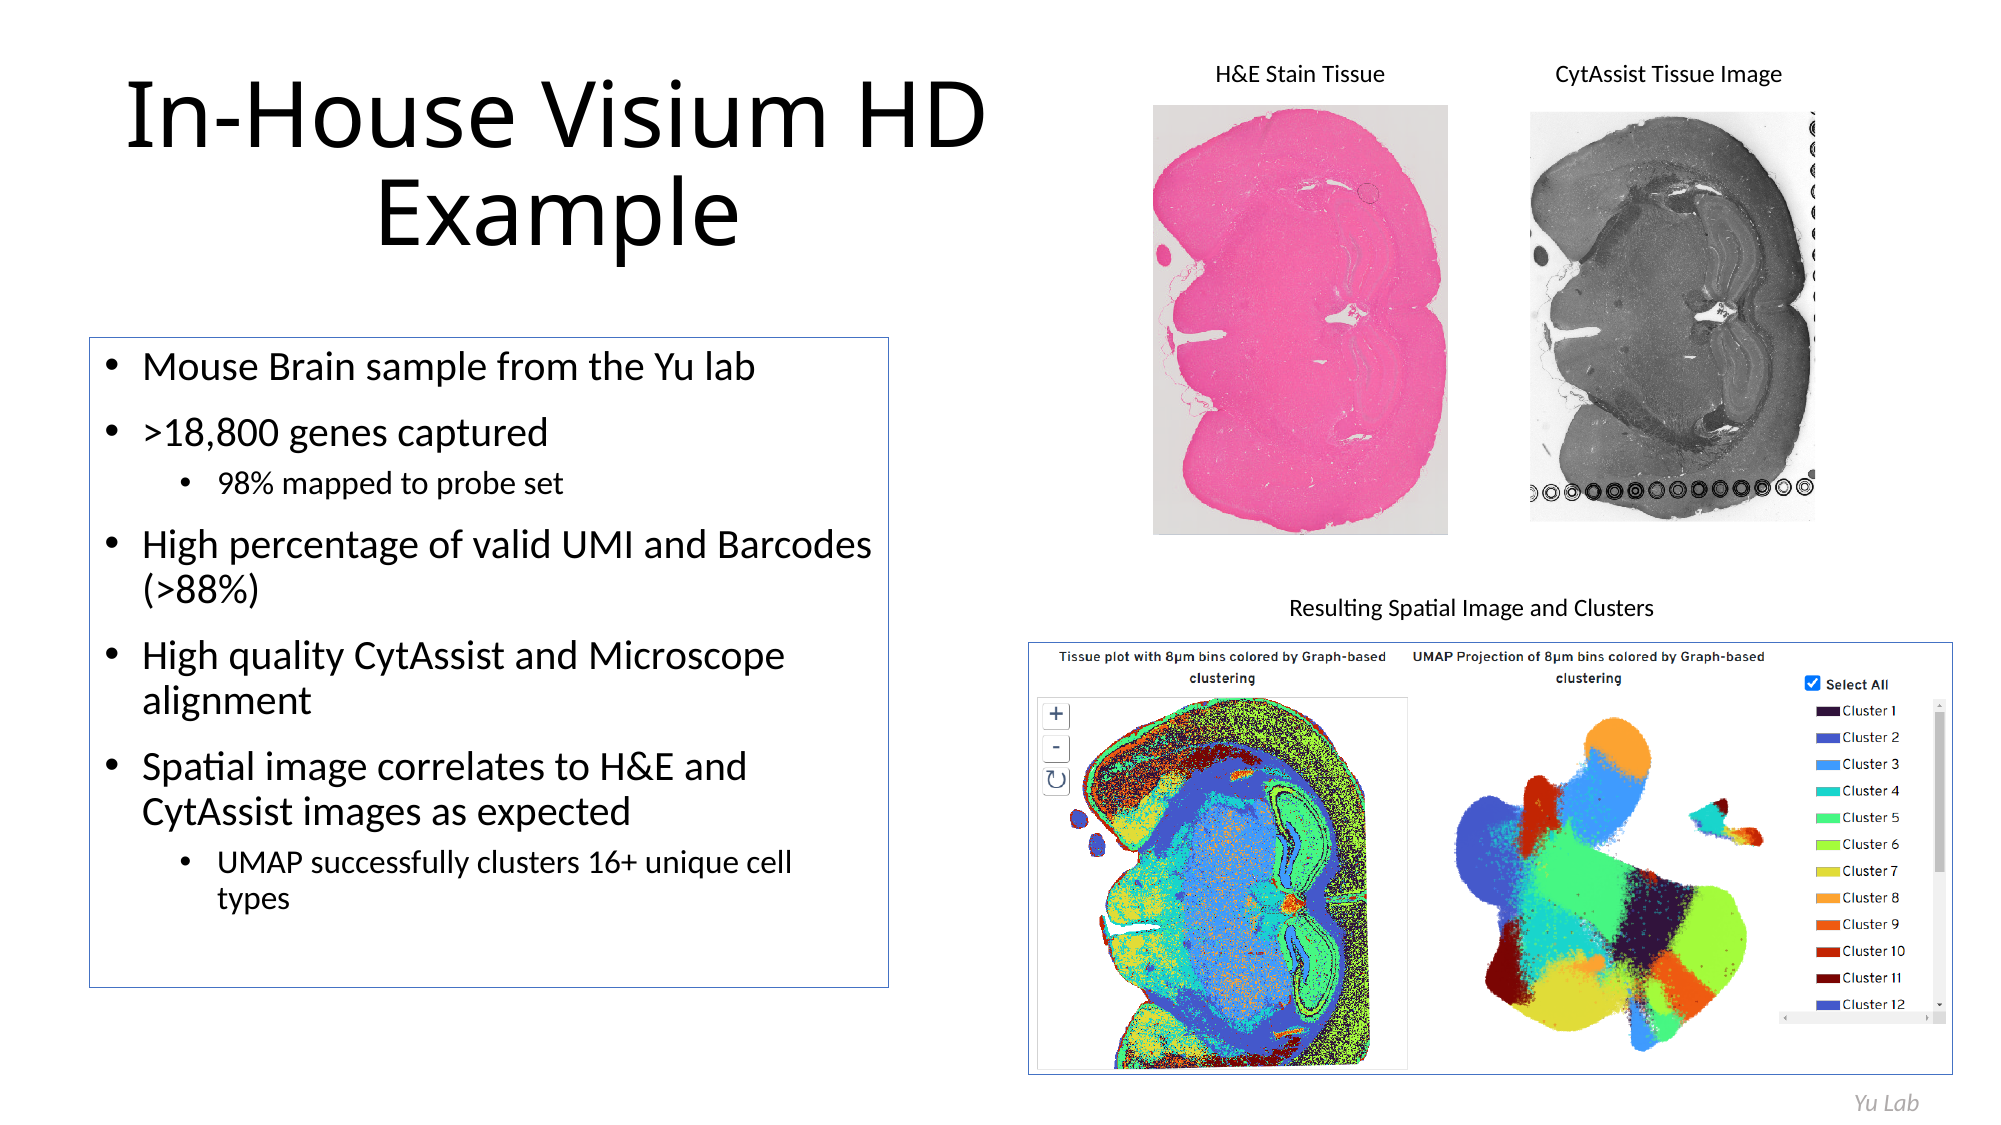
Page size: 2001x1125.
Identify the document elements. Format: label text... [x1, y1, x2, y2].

text_box CytAssist Tissue Image [1527, 50, 1812, 81]
picture [1153, 105, 1448, 535]
picture [1502, 81, 1850, 563]
list Mouse Brain sample from the Yu lab >18,800 genes captured 98% mapped to probe set High percentage of valid UMI and Barcodes (>88%) High quality CytAssist and Microscope alignment Spatial image correlates to H&E and CytAssist images as expected UMAP successfully clusters 16+ unique cell types [89, 337, 889, 988]
title In-House Visium HD Example [0, 58, 1116, 276]
text_box Yu Lab [1839, 1079, 1964, 1125]
text_box H&E Stain Tissue [1153, 50, 1448, 96]
picture [1028, 642, 1953, 1075]
text_box Resulting Spatial Image and Clusters [1172, 583, 1772, 629]
